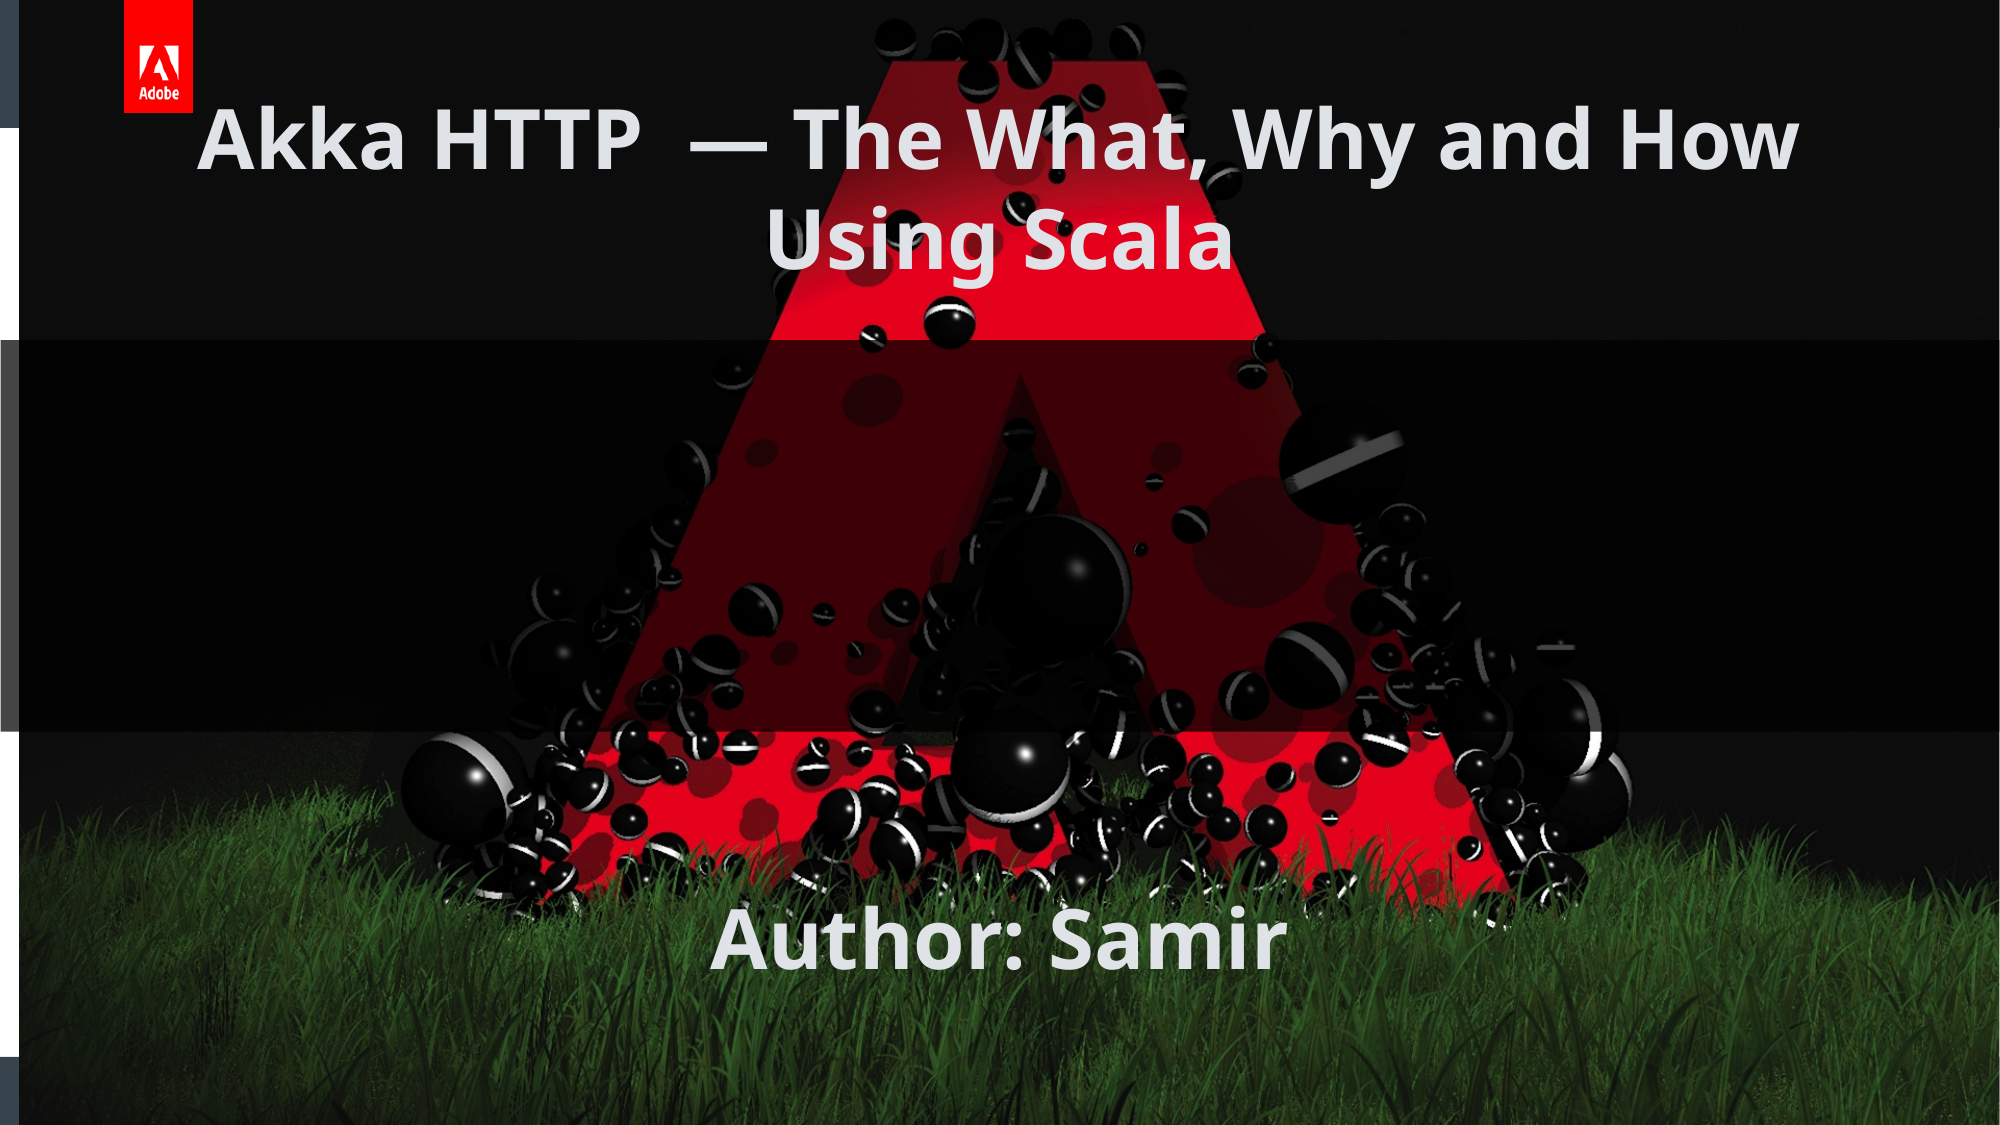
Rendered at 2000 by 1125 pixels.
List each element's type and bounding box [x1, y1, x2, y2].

text_box [0, 0, 2000, 1125]
